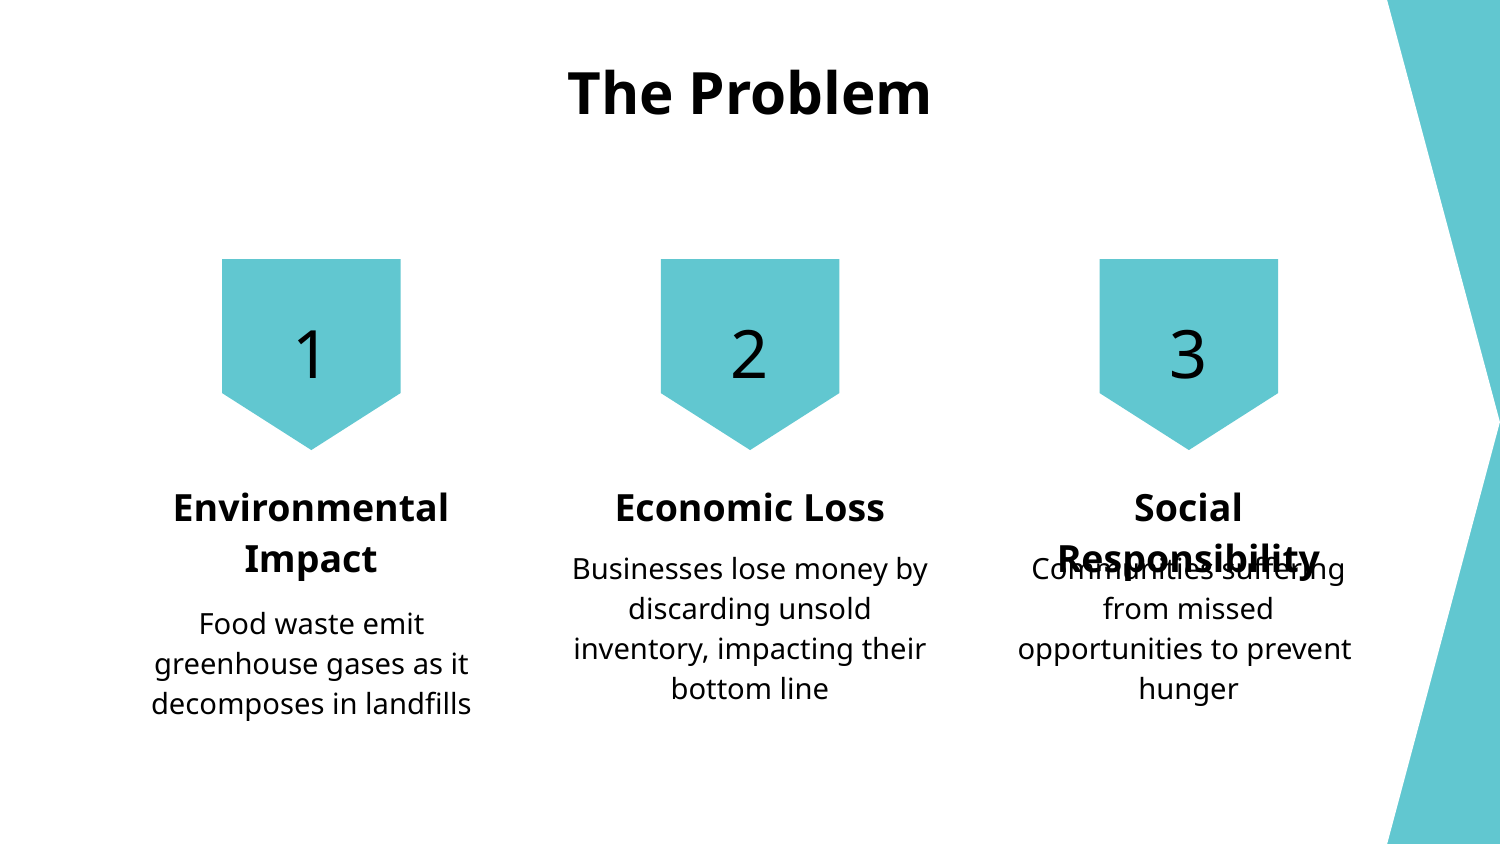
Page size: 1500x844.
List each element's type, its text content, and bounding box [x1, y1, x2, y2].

subtitle Environmental Impact [116, 461, 506, 556]
subtitle Communities suffering from missed opportunities to prevent hunger [994, 529, 1383, 782]
title 3 [1145, 308, 1233, 396]
text_box [660, 259, 840, 451]
text_box [1099, 259, 1279, 451]
subtitle Food waste emit greenhouse gases as it decomposes in landfills [117, 585, 506, 782]
text_box [222, 259, 401, 451]
title The Problem [117, 41, 1384, 136]
title 1 [267, 308, 355, 396]
title 2 [706, 308, 794, 396]
subtitle Businesses lose money by discarding unsold inventory, impacting their bottom line [555, 529, 945, 727]
subtitle Social Responsibility [994, 461, 1384, 556]
subtitle Economic Loss [555, 461, 945, 529]
